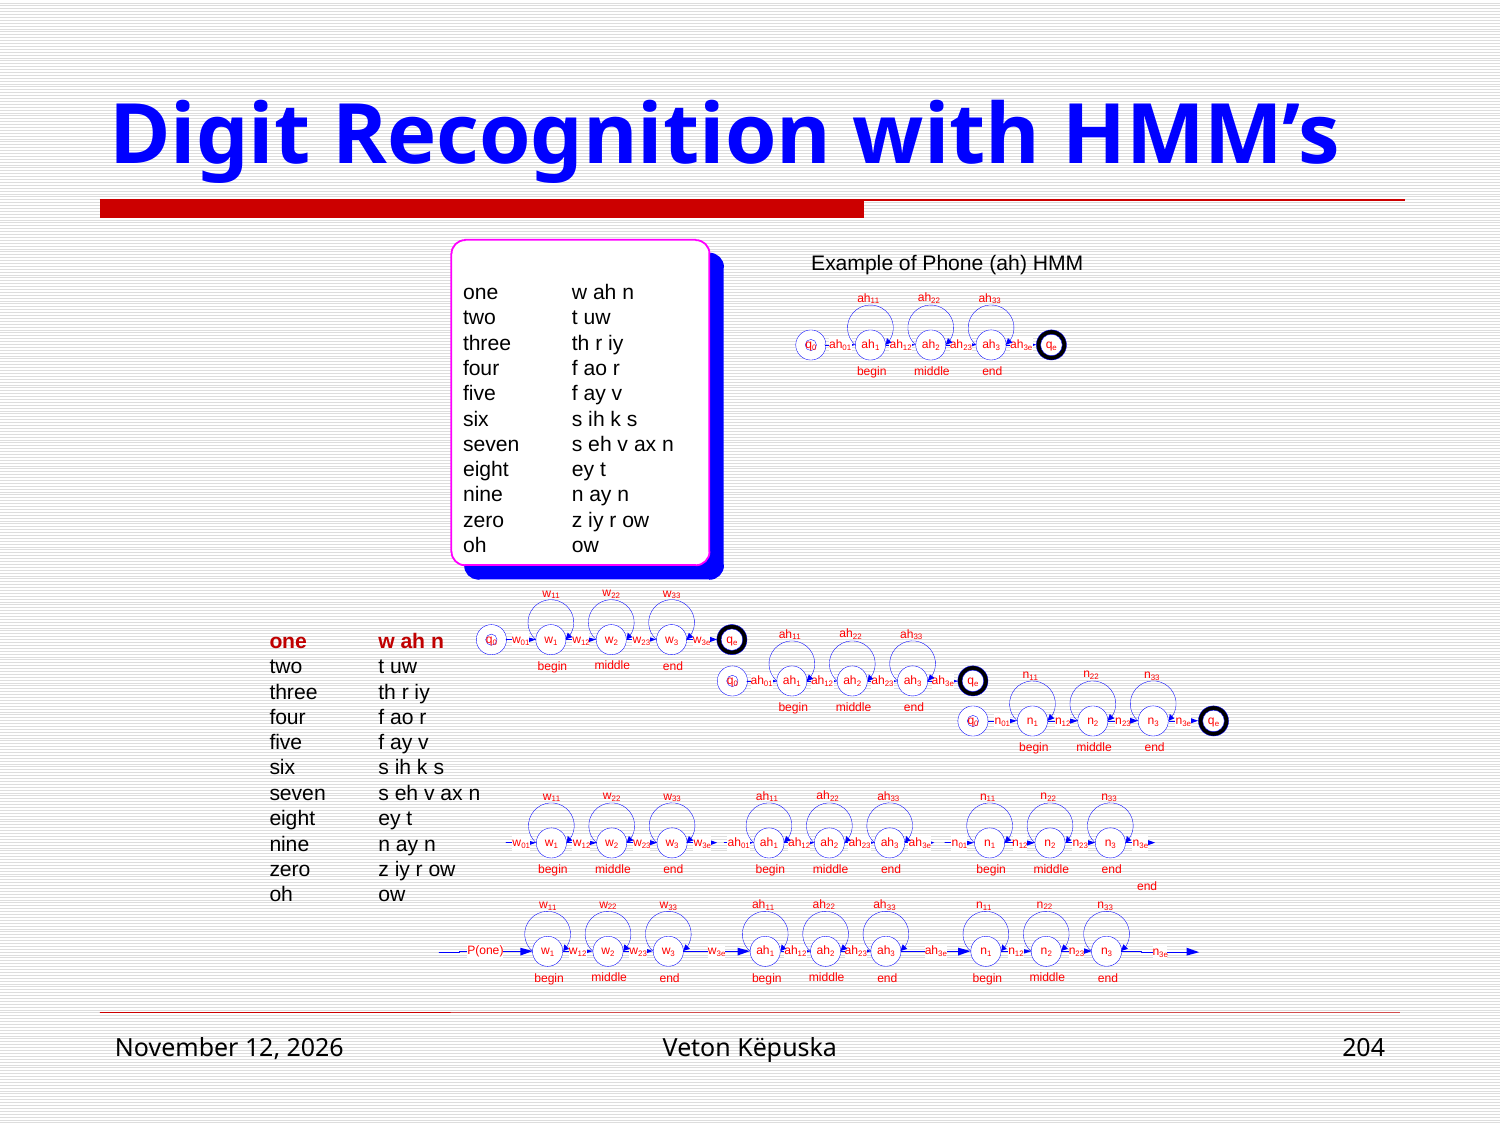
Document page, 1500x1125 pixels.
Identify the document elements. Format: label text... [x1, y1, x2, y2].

footer Veton Këpuska [512, 1024, 988, 1103]
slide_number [99, 1024, 426, 1103]
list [267, 237, 1231, 988]
slide_number 204 [1074, 1024, 1401, 1103]
title Digit Recognition with HMM’s [93, 49, 1407, 188]
